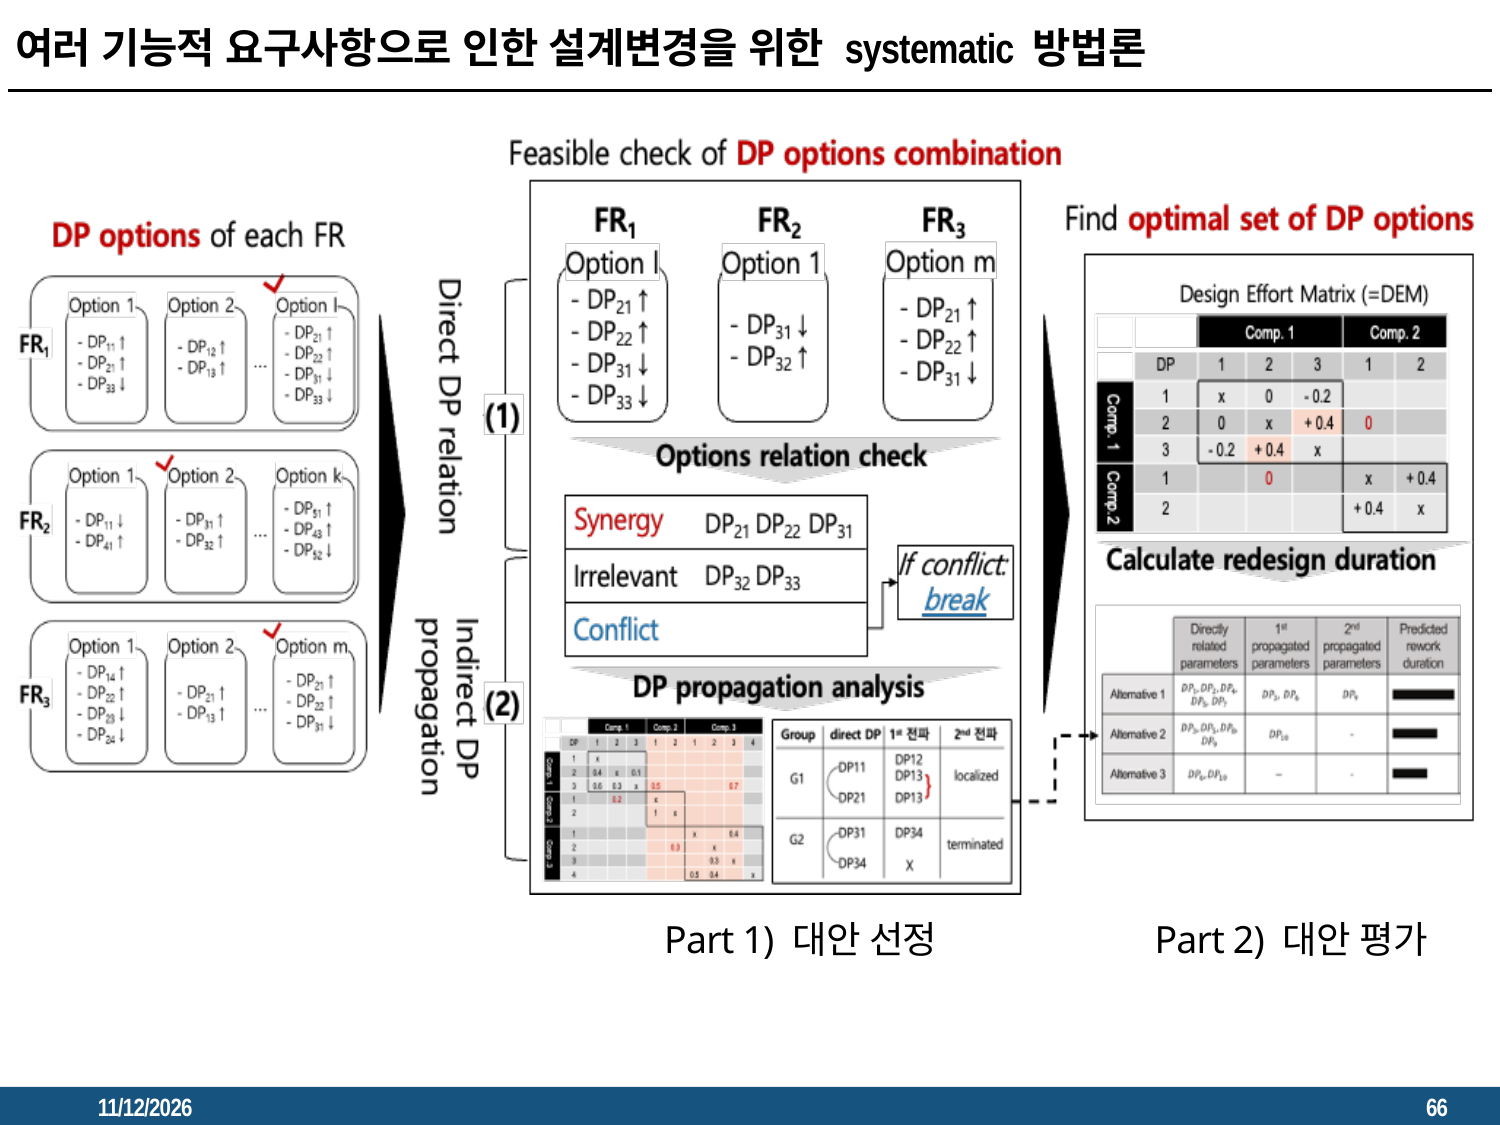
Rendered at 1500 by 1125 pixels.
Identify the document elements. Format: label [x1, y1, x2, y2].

text_box [0, 9, 1444, 86]
picture [0, 120, 1493, 895]
text_box [664, 916, 938, 962]
slide_number [82, 1086, 421, 1125]
slide_number [1125, 1086, 1464, 1125]
text_box [1154, 916, 1429, 962]
